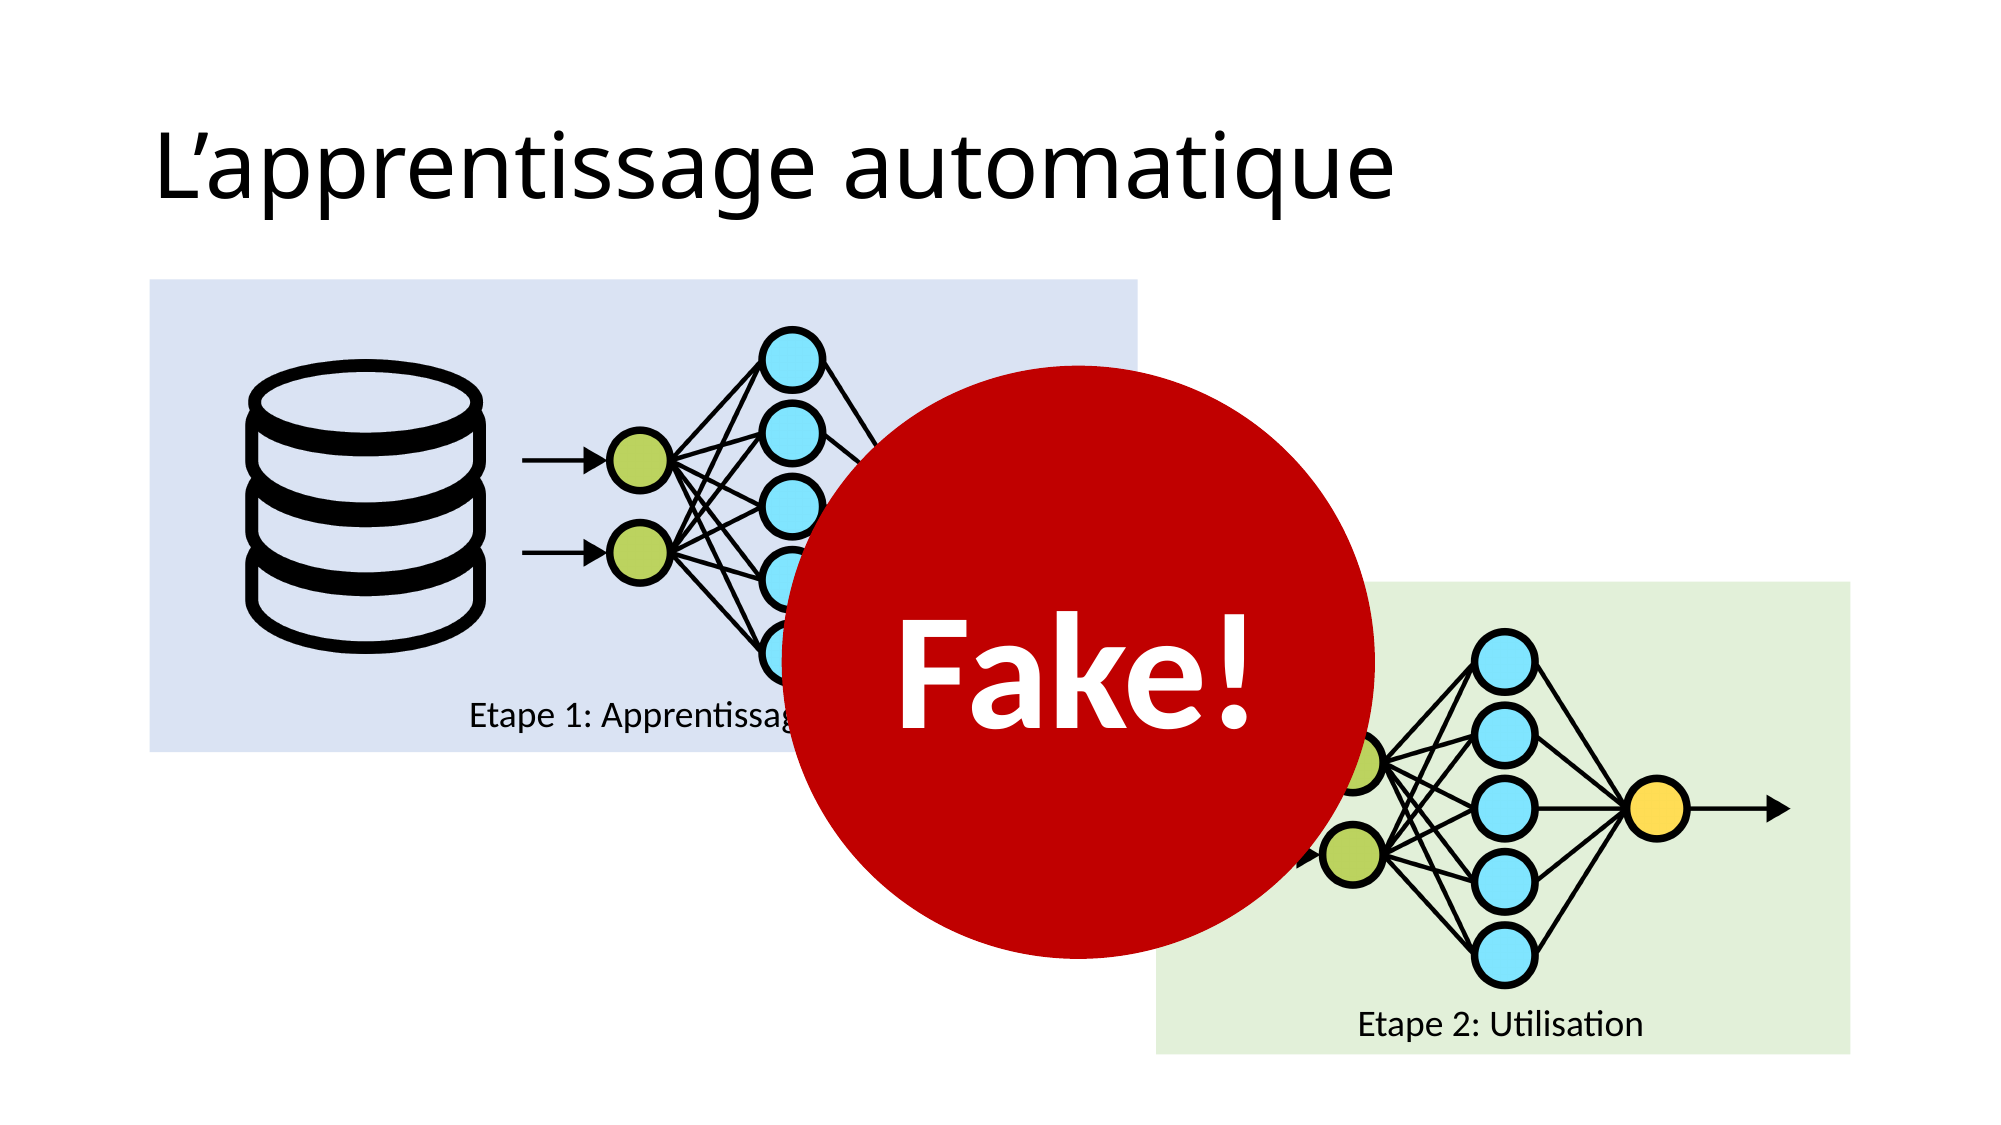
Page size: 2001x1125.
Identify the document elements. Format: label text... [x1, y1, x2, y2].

title L’apprentissage automatique [137, 59, 1863, 278]
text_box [149, 204, 1138, 809]
text_box Fake! [819, 370, 1332, 960]
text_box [1156, 506, 1851, 1111]
